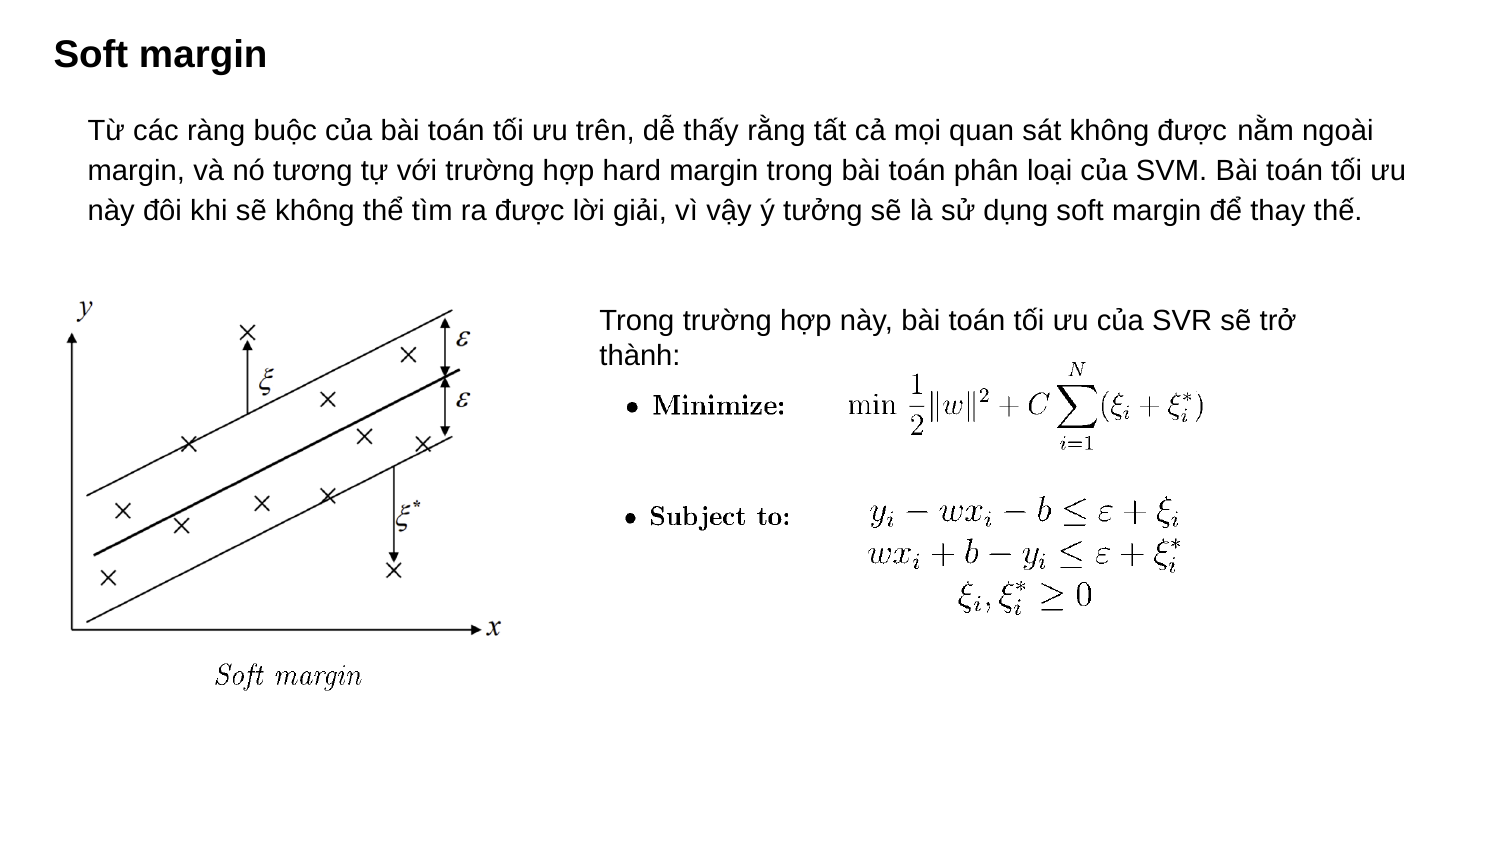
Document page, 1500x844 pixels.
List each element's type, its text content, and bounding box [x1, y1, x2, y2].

text_box Trong trường hợp này, bài toán tối ưu của SVR sẽ trở thành: [584, 286, 1403, 387]
text_box Soft margin [38, 13, 531, 90]
text_box Từ các ràng buộc của bài toán tối ưu trên, dễ thấy rằng tất cả mọi quan sát không được nằm ngoài margin, và nó tương tự với trường hợp hard margin trong bài toán phân loại của SVM. Bài toán tối ưu này đôi khi sẽ không thể tìm ra được lời giải, vì vậy ý tưởng sẽ là sử dụng soft margin để thay thế. [72, 90, 1444, 242]
picture [839, 358, 1211, 459]
picture [621, 500, 794, 536]
picture [864, 486, 1186, 618]
picture [622, 386, 792, 422]
picture [59, 277, 510, 696]
